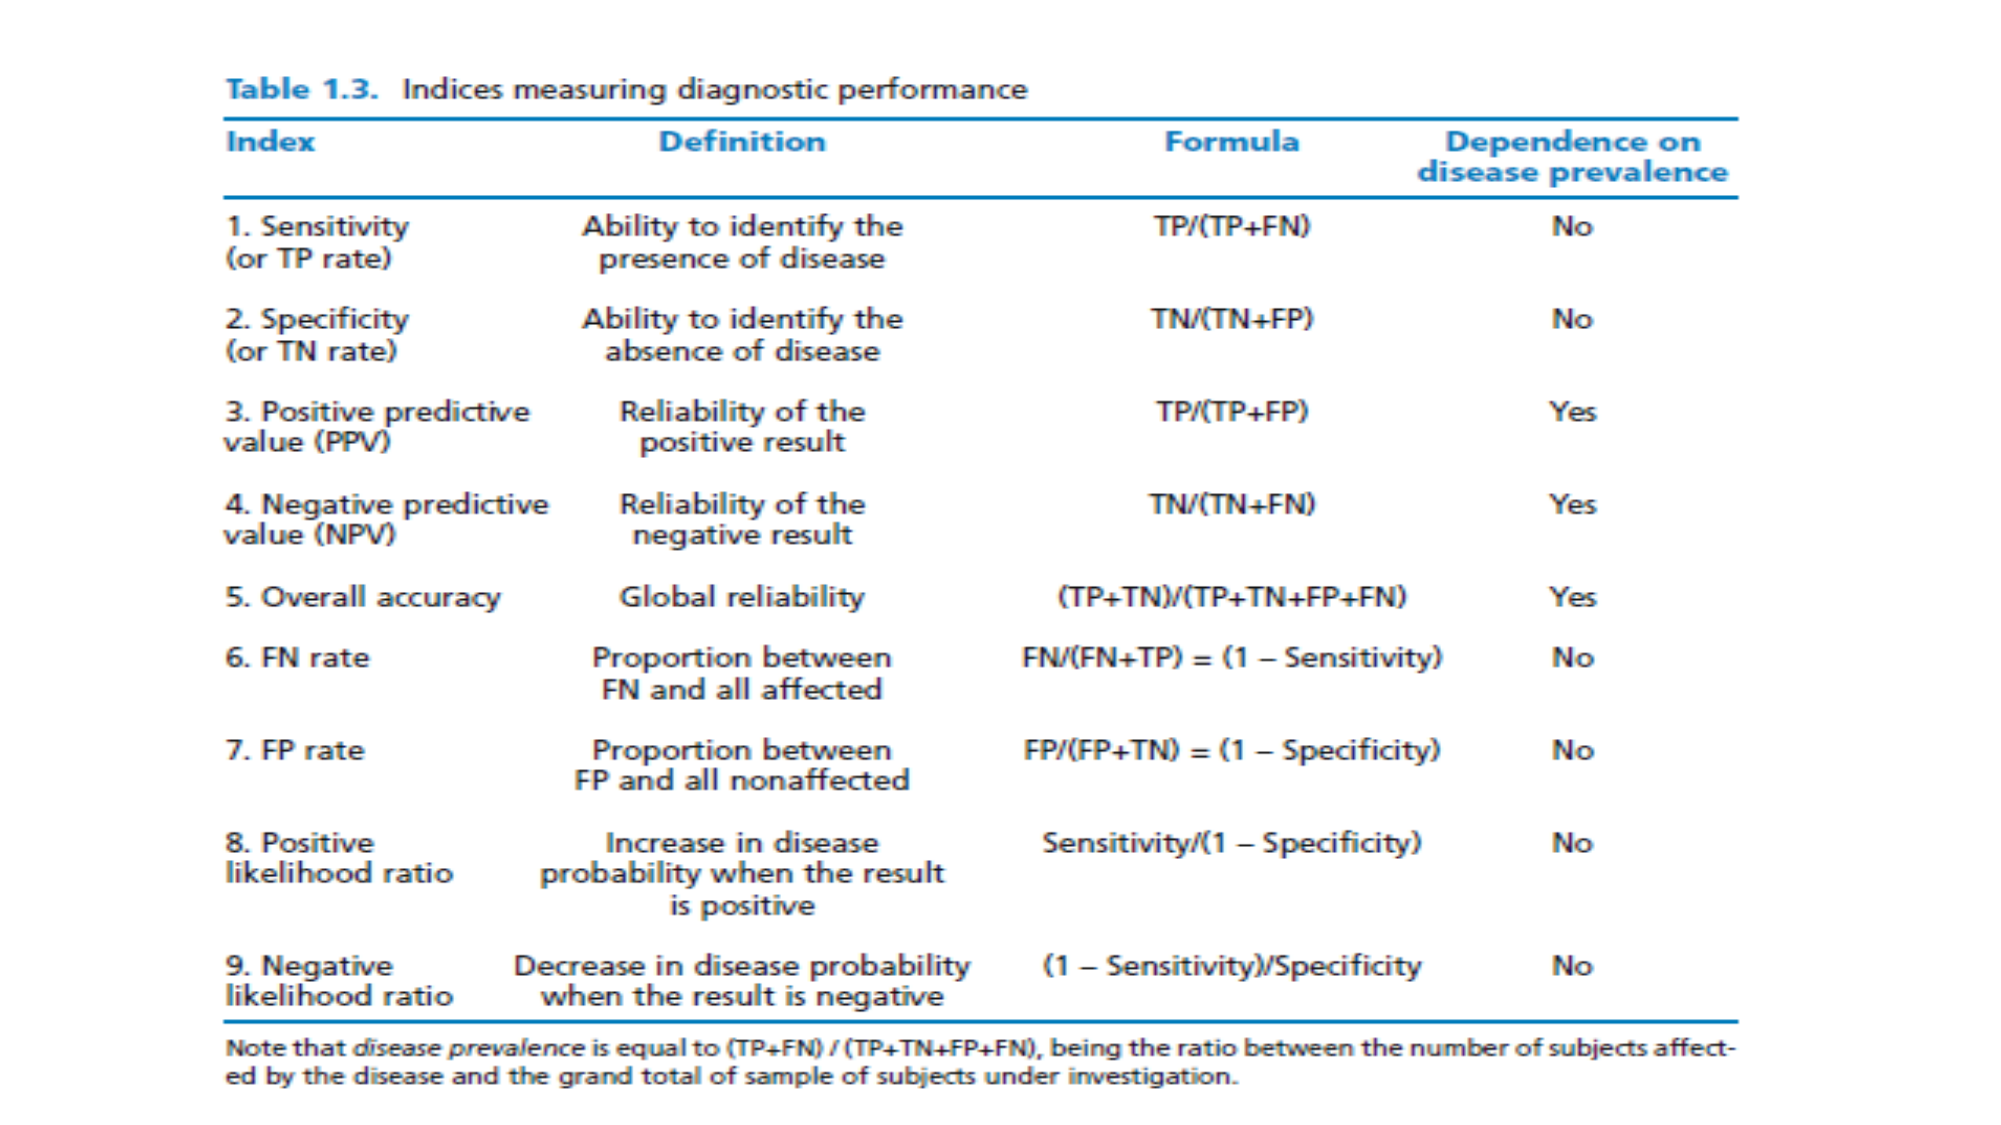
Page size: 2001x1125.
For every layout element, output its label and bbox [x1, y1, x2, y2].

picture [190, 59, 1790, 1125]
